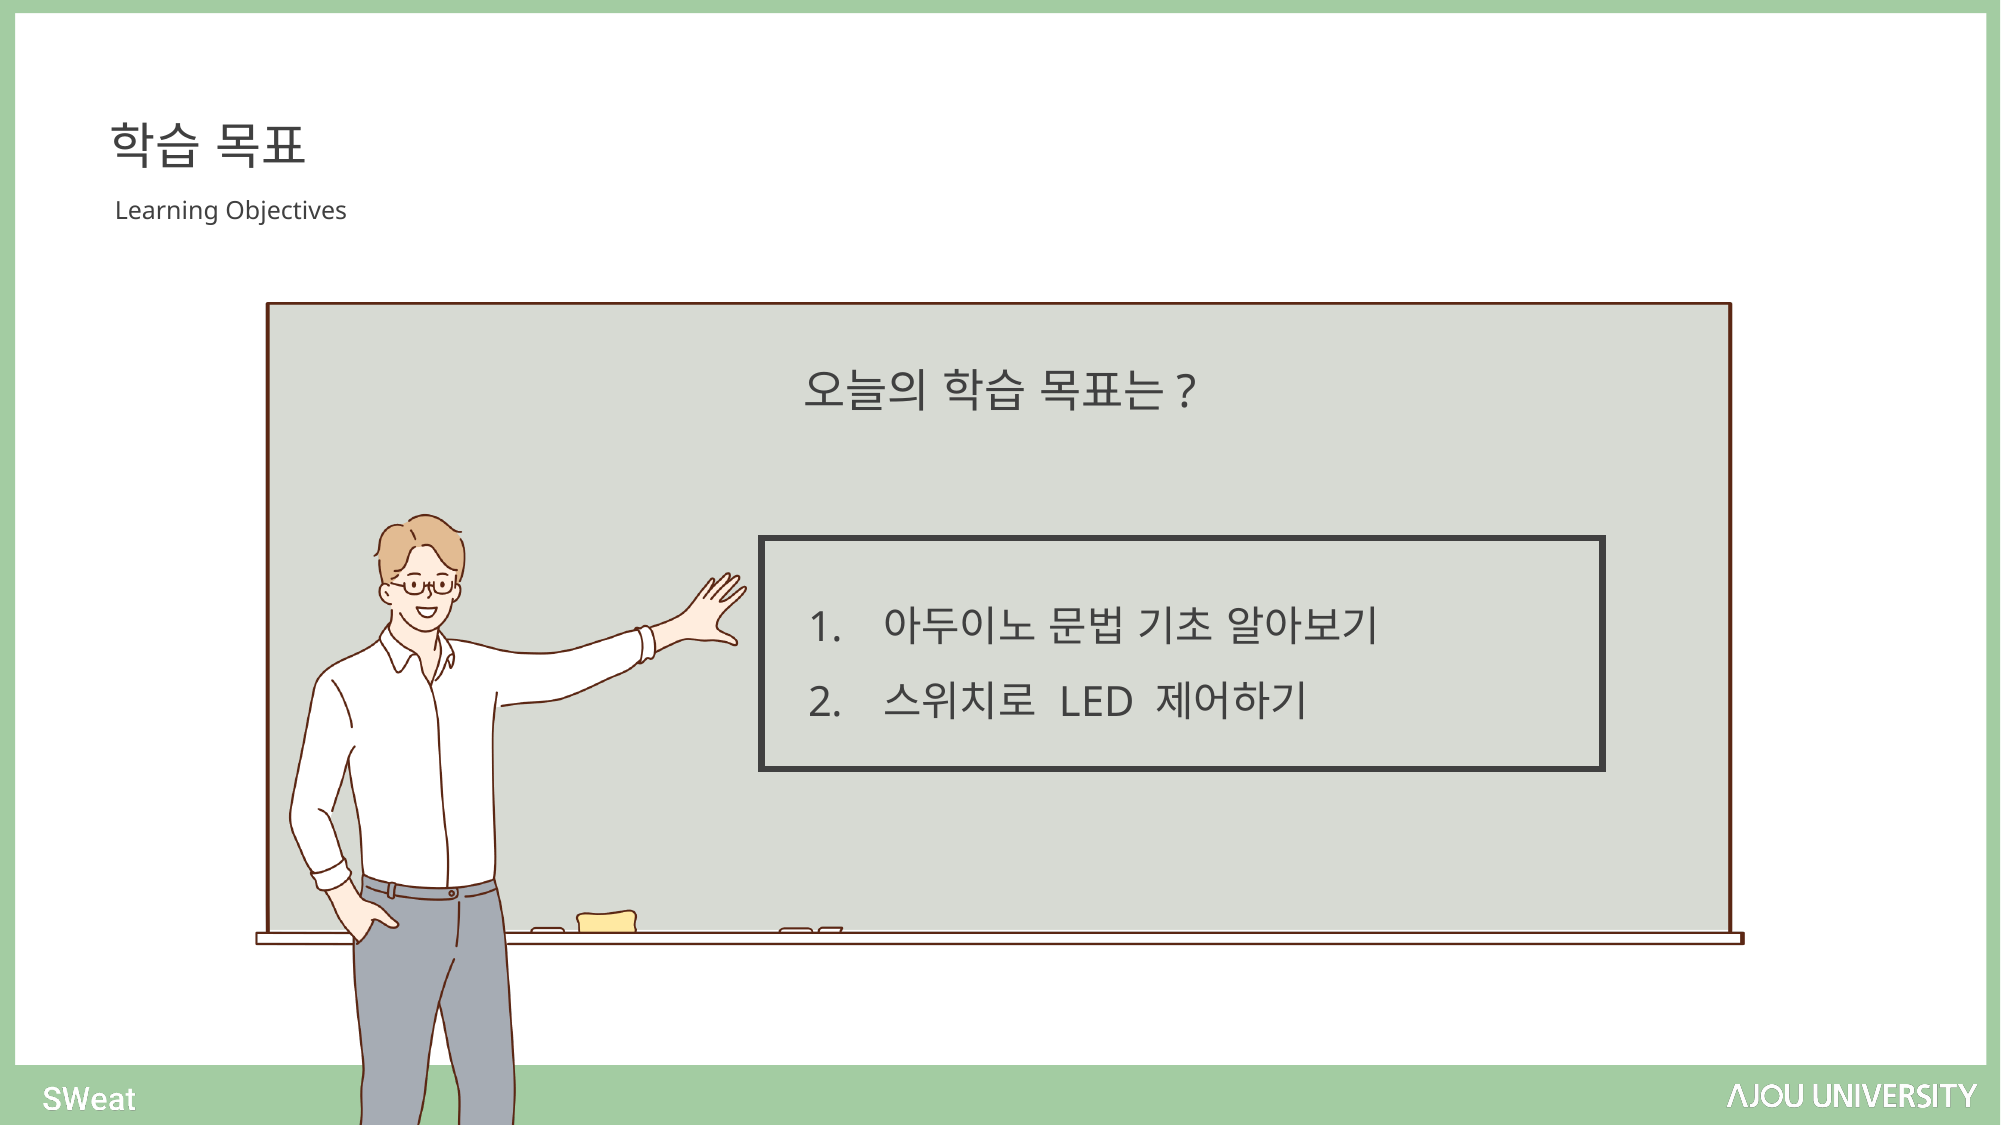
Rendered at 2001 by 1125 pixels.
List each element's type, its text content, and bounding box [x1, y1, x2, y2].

picture [255, 302, 1978, 1125]
text_box 학습 목표 [94, 107, 323, 183]
picture [22, 1069, 156, 1125]
text_box Learning Objectives [100, 187, 363, 233]
